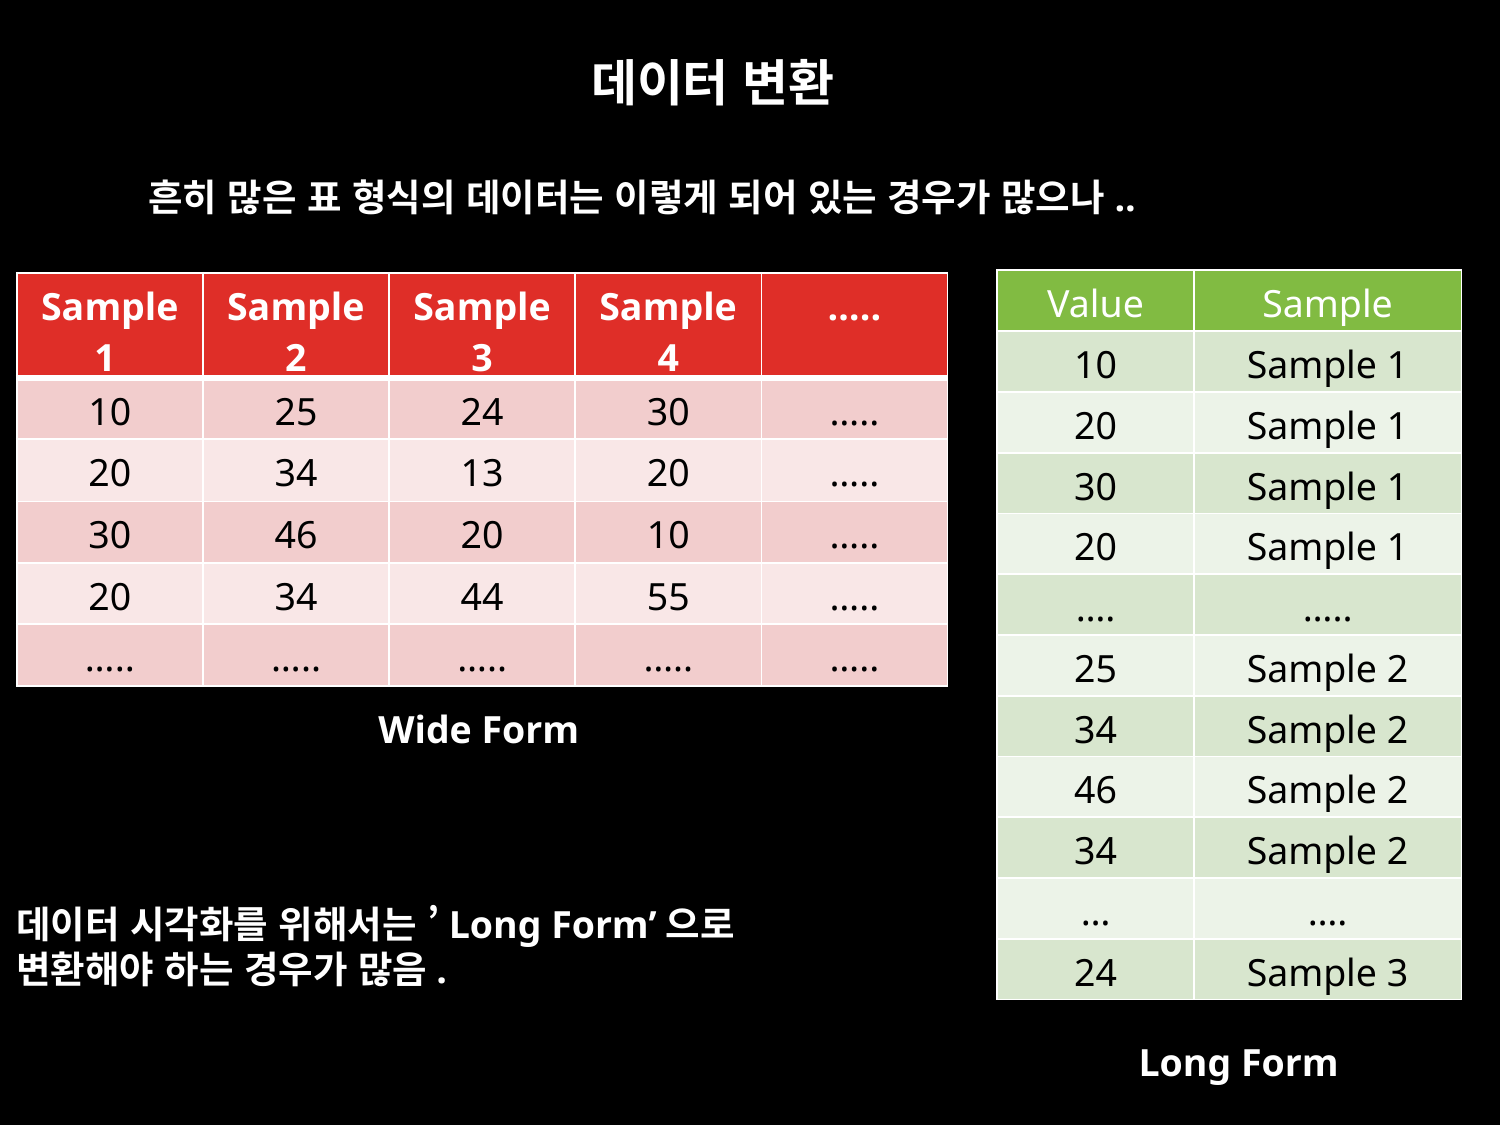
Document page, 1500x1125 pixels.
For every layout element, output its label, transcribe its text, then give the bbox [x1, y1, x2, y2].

table_header Sample 1 [18, 274, 202, 375]
table_cell 20 [18, 440, 202, 501]
table_cell 20 [998, 514, 1193, 573]
table_cell 34 [204, 564, 388, 623]
table_cell …. [998, 575, 1193, 634]
table_cell 34 [998, 818, 1193, 877]
table_header ….. [762, 274, 947, 375]
table_cell Sample 2 [1195, 697, 1461, 756]
table_cell 34 [998, 697, 1193, 756]
table_header Sample 4 [576, 274, 761, 375]
text_box 흔히 많은 표 형식의 데이터는 이렇게 되어 있는 경우가 많으나.. [133, 166, 1151, 226]
table_cell 24 [390, 381, 574, 438]
table_cell Sample 2 [1195, 636, 1461, 695]
table_cell 30 [576, 381, 761, 438]
table_cell 55 [576, 564, 761, 623]
text_box Long Form [1123, 1031, 1354, 1091]
table_header Sample 3 [390, 274, 574, 375]
table_cell ….. [204, 625, 388, 685]
table_header Sample 2 [204, 274, 388, 375]
table_cell 25 [204, 381, 388, 438]
table_cell Sample 1 [1195, 454, 1461, 513]
table_cell 20 [390, 502, 574, 562]
table_cell 34 [204, 440, 388, 501]
table_cell ….. [762, 502, 947, 562]
table_header Value [998, 271, 1193, 330]
table_cell ….. [762, 381, 947, 438]
table_cell ….. [762, 625, 947, 685]
table_cell 20 [576, 440, 761, 501]
text_box 데이터 시각화를 위해서는 ’Long Form’으로 변환해야 하는 경우가 많음. [1, 894, 761, 999]
table_cell 20 [18, 564, 202, 623]
table_cell 13 [390, 440, 574, 501]
table_cell ….. [762, 564, 947, 623]
table_cell Sample 1 [1195, 514, 1461, 573]
table_cell ….. [18, 625, 202, 685]
table_cell ….. [1195, 575, 1461, 634]
table_cell 30 [998, 454, 1193, 513]
table_cell 24 [998, 940, 1193, 999]
table_cell Sample 2 [1195, 818, 1461, 877]
table_header Sample [1195, 271, 1461, 330]
table_cell 10 [18, 381, 202, 438]
table_cell 10 [576, 502, 761, 562]
table_cell Sample 1 [1195, 332, 1461, 391]
table_cell 46 [998, 757, 1193, 816]
table_cell 10 [998, 332, 1193, 391]
table_cell 20 [998, 393, 1193, 452]
table_cell 25 [998, 636, 1193, 695]
table_cell …. [1195, 879, 1461, 938]
table_cell ….. [576, 625, 761, 685]
table_cell Sample 2 [1195, 757, 1461, 816]
table_cell Sample 1 [1195, 393, 1461, 452]
table_cell 30 [18, 502, 202, 562]
table_cell Sample 3 [1195, 940, 1461, 999]
table_cell 44 [390, 564, 574, 623]
table_cell 46 [204, 502, 388, 562]
text_box 데이터 변환 [576, 44, 865, 120]
text_box Wide Form [363, 699, 594, 759]
table_cell … [998, 879, 1193, 938]
table_cell ….. [390, 625, 574, 685]
table_cell ….. [762, 440, 947, 501]
